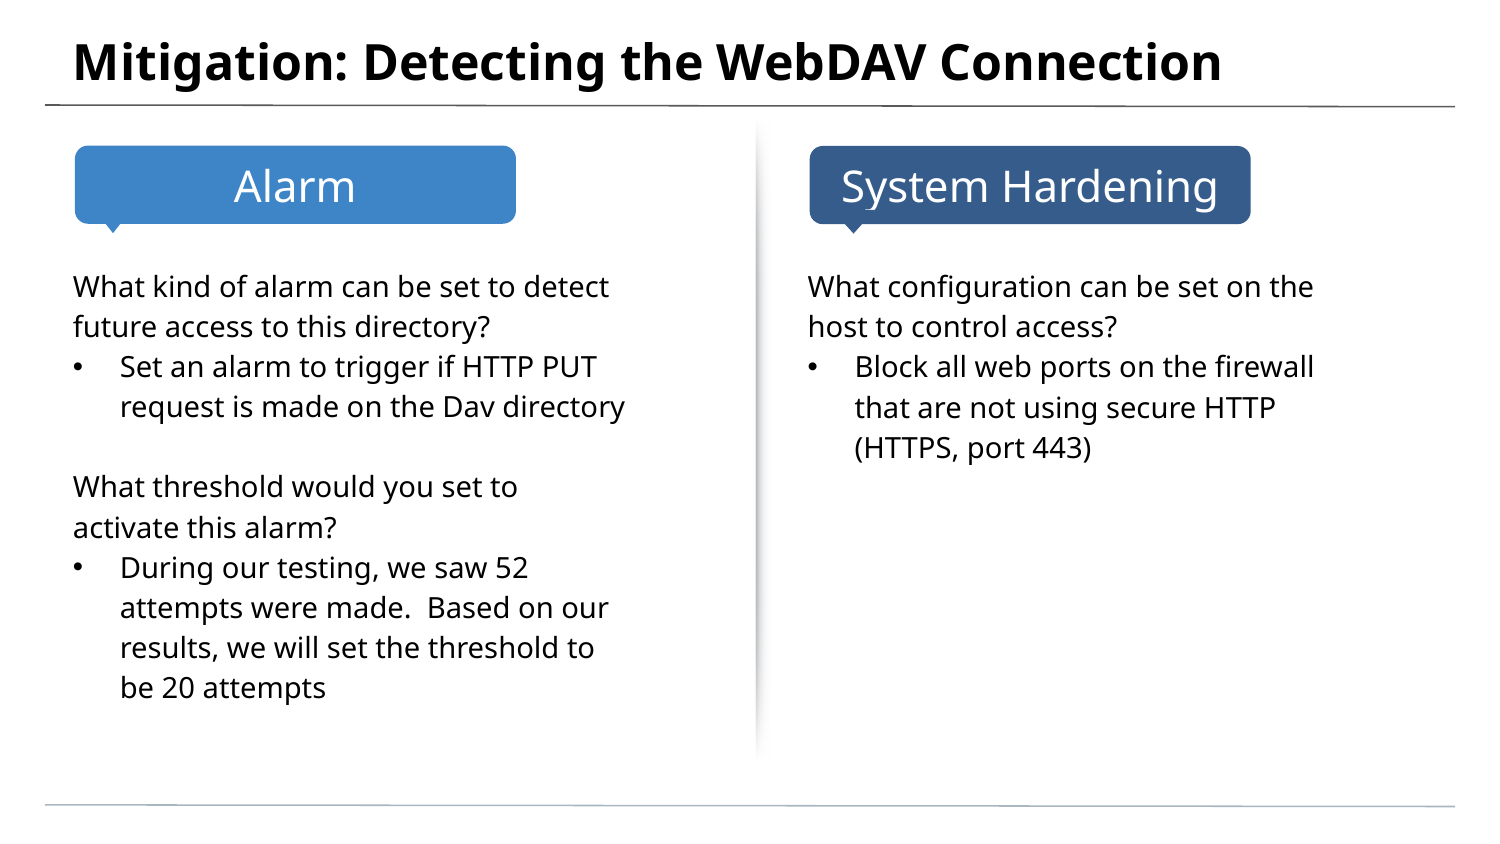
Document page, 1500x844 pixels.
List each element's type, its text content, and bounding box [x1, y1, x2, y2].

picture [703, 107, 839, 782]
title Mitigation: Detecting the WebDAV Connection [0, 0, 1500, 88]
subtitle What kind of alarm can be set to detect future access to this directory? Set an alarm to trigger if HTTP PUT request is made on the Dav directory What threshold would you set to activate this alarm? During our testing, we saw 52 attempts were made. Based on our results, we will set the threshold to be 20 attempts [0, 262, 704, 805]
subtitle What configuration can be set on the host to control access? Block all web ports on the firewall that are not using secure HTTP (HTTPS, port 443) [732, 263, 1438, 805]
